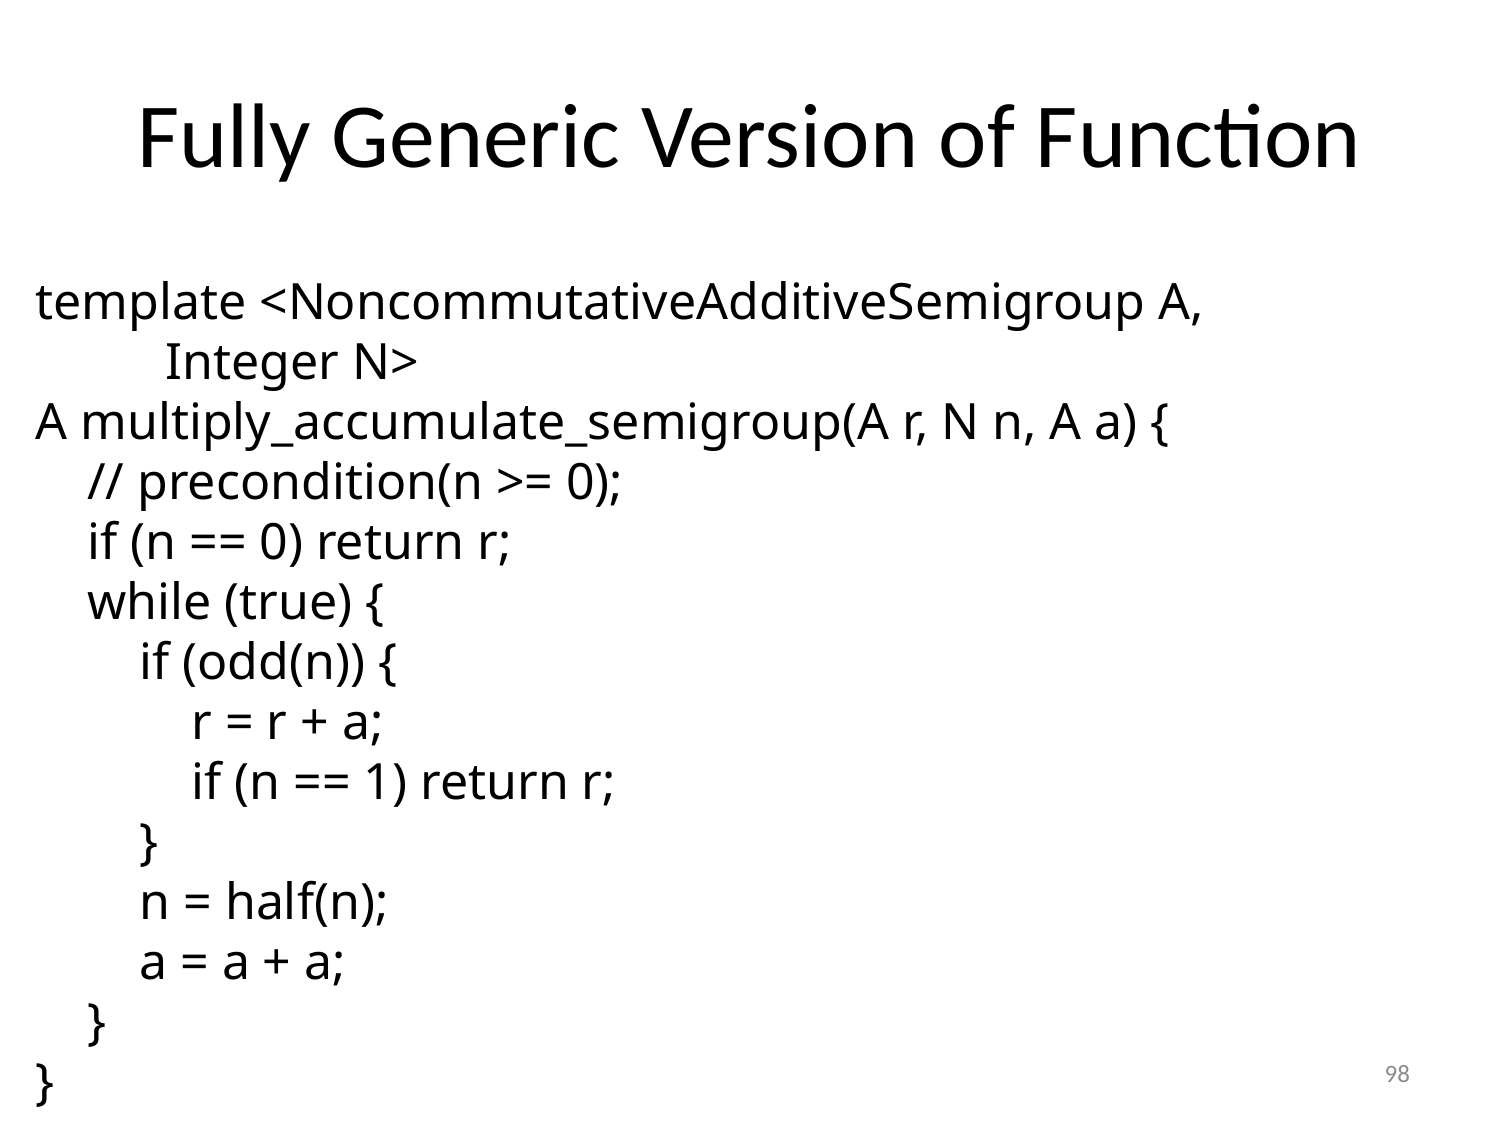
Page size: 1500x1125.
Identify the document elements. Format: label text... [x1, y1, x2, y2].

text_box template <NoncommutativeAdditiveSemigroup A, Integer N> A multiply_accumulate_semigroup(A r, N n, A a) { // precondition(n >= 0); if (n == 0) return r; while (true) { if (odd(n)) { r = r + a; if (n == 1) return r; } n = half(n); a = a + a; } } [20, 262, 1500, 1117]
title Fully Generic Version of Function [75, 37, 1425, 225]
